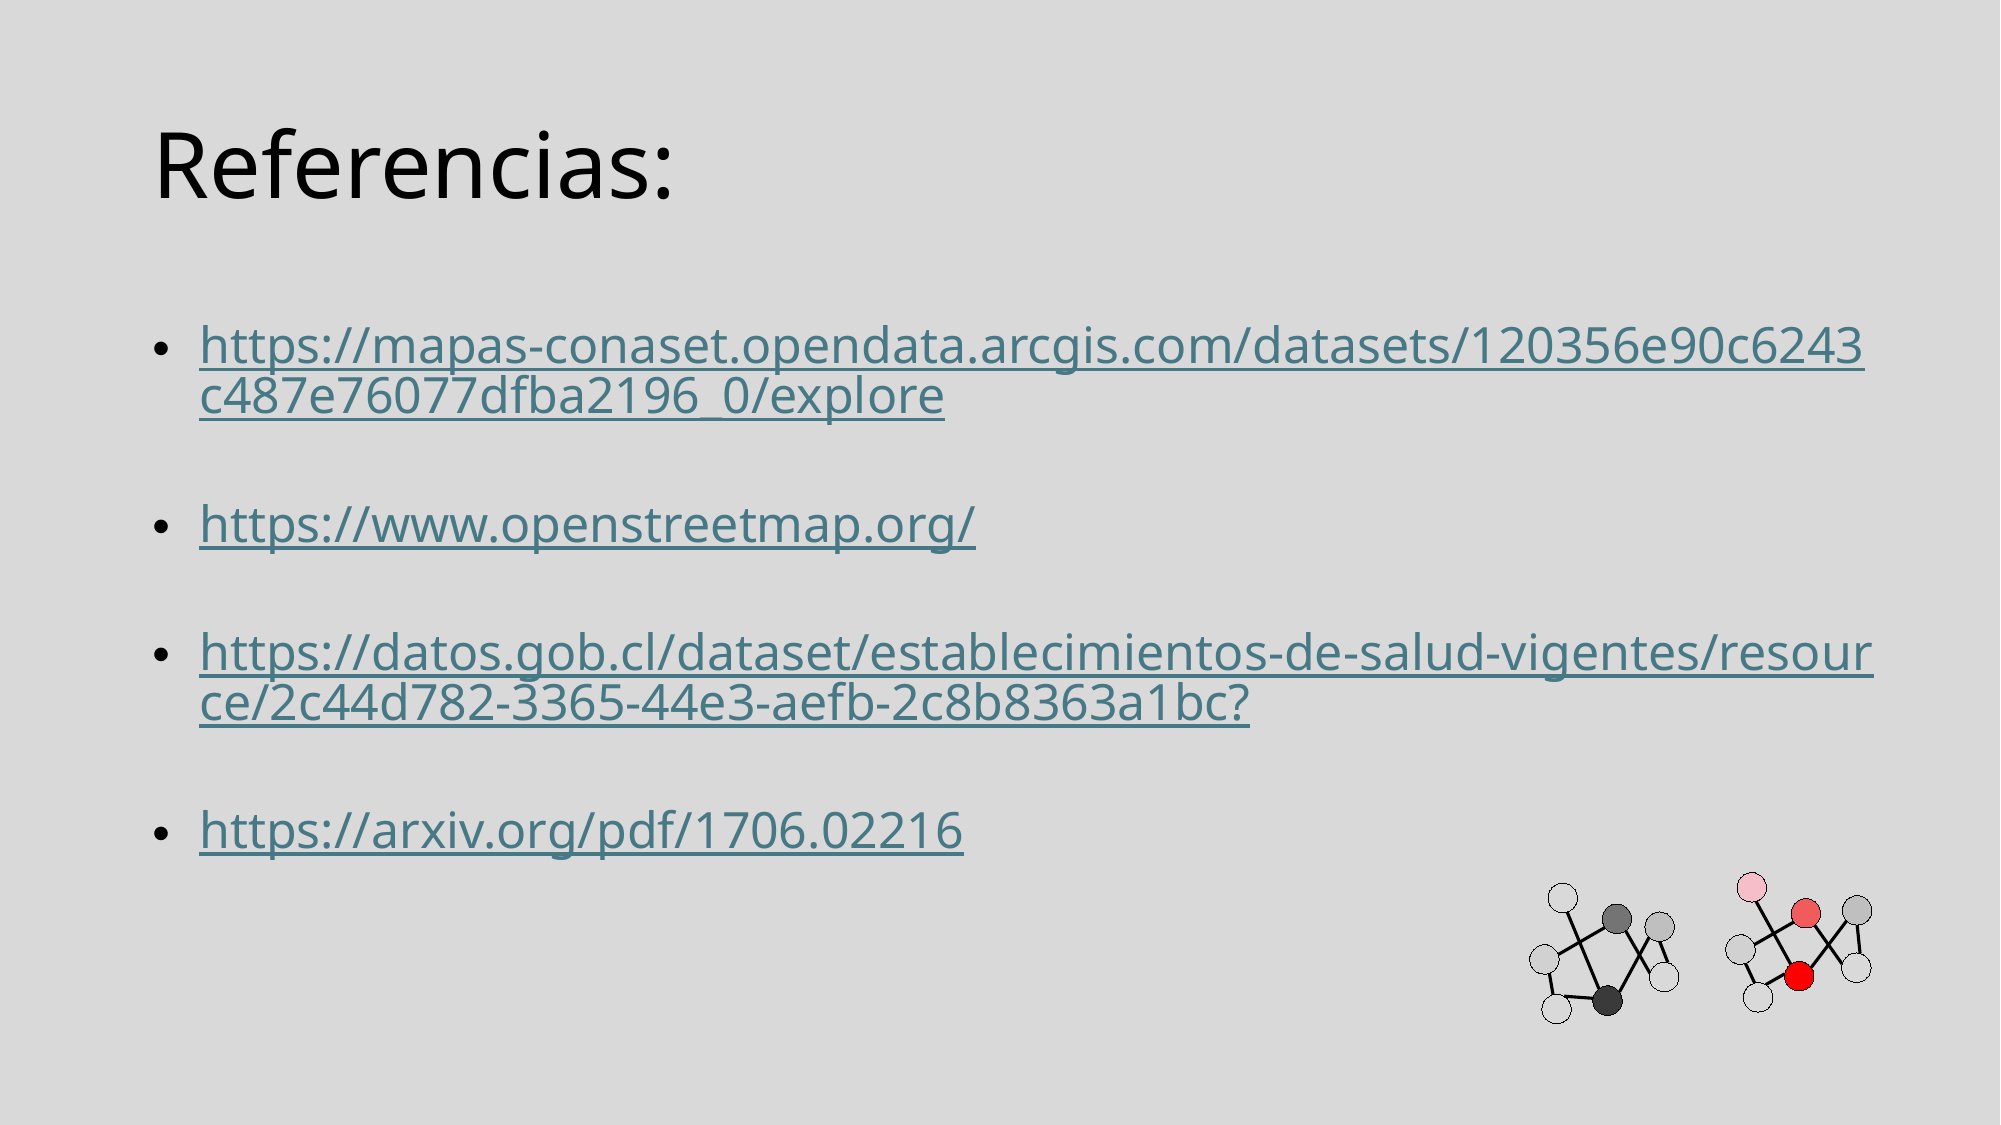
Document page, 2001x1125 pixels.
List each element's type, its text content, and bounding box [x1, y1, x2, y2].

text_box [1725, 872, 1873, 1013]
title Referencias: [137, 59, 1863, 278]
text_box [1529, 882, 1680, 1025]
text_box https://mapas-conaset.opendata.arcgis.com/datasets/120356e90c6243c487e76077dfba2196_0/explore https://www.openstreetmap.org/ https://datos.gob.cl/dataset/establecimientos-de-salud-vigentes/resource/2c44d782-3365-44e3-aefb-2c8b8363a1bc? https://arxiv.org/pdf/1706.02216 [137, 306, 1890, 820]
